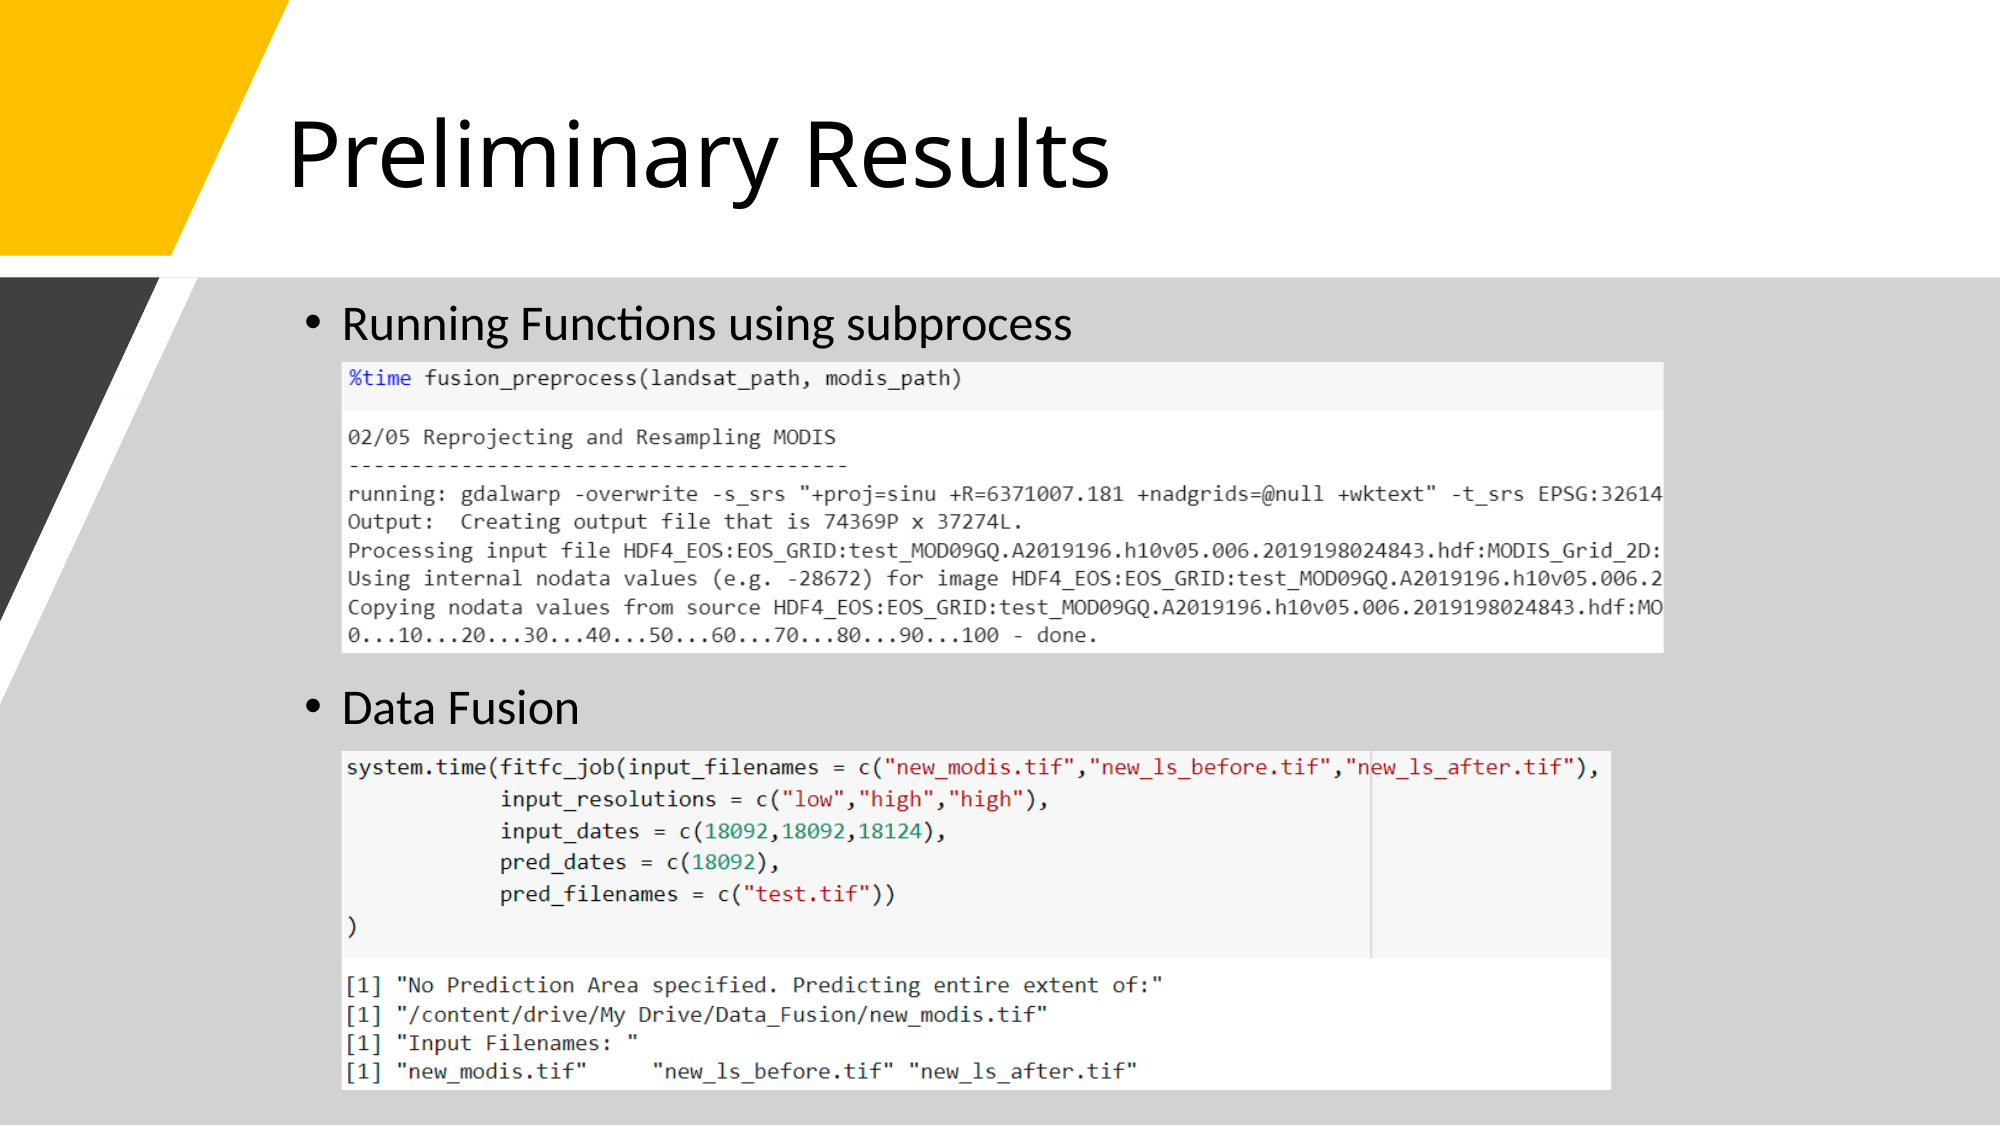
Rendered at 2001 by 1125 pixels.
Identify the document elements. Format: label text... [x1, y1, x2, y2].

text_box [0, 0, 291, 257]
text_box [0, 276, 2000, 1125]
picture [341, 751, 1612, 1090]
text_box Data Fusion [289, 673, 1792, 1125]
list Running Functions using subprocess [289, 290, 1826, 953]
text_box [0, 276, 162, 622]
picture [341, 361, 1664, 653]
title Preliminary Results [271, 60, 1808, 255]
